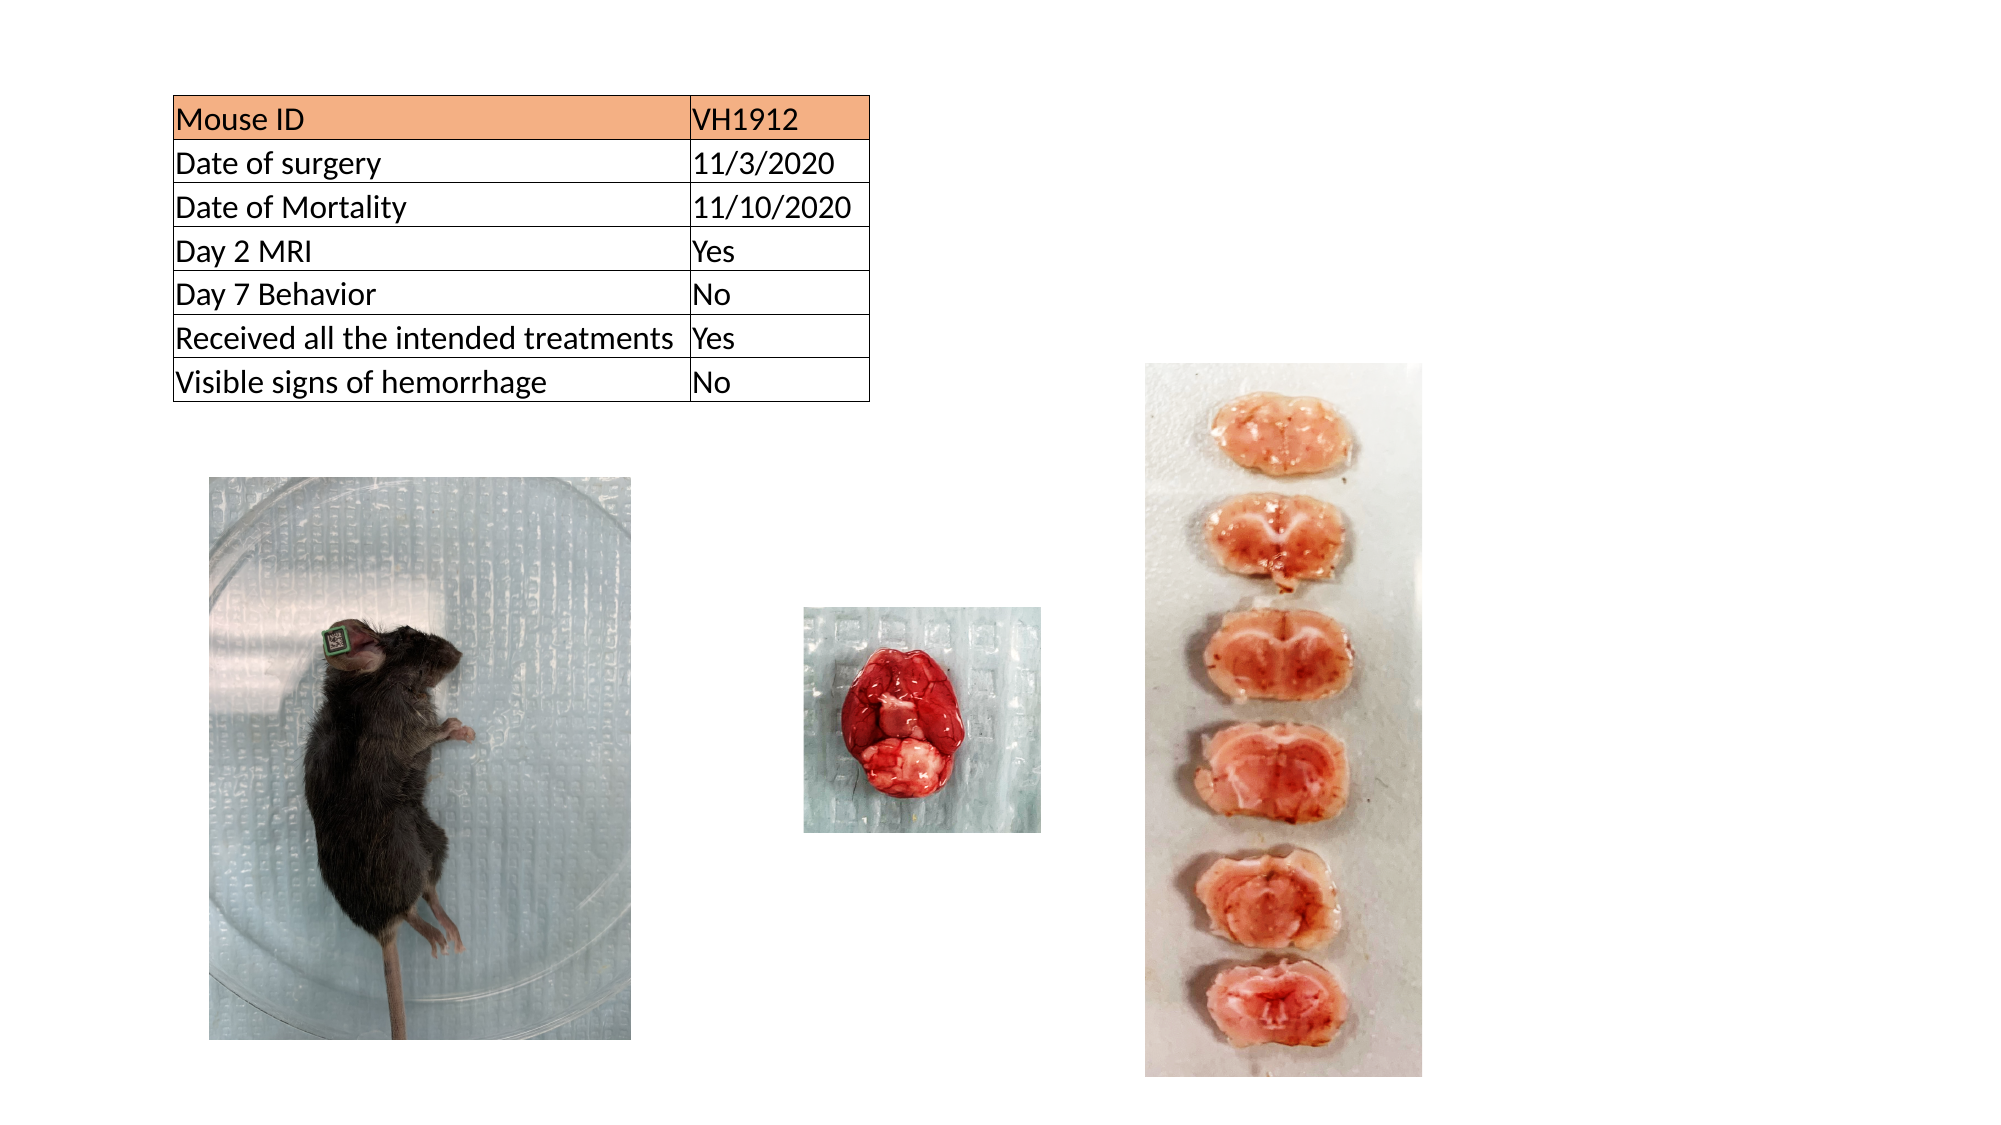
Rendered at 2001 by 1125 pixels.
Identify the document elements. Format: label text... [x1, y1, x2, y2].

picture [209, 477, 631, 1040]
table_cell No [691, 358, 869, 401]
table_cell Received all the intended treatments [174, 315, 690, 357]
table_cell 11/3/2020 [691, 140, 869, 182]
table_cell Yes [691, 227, 869, 270]
table_cell No [691, 271, 869, 314]
picture [1145, 363, 1423, 1077]
table_header Mouse ID [174, 96, 690, 139]
table_cell Date of surgery [174, 140, 690, 182]
table_cell Date of Mortality [174, 183, 690, 226]
table_cell Day 7 Behavior [174, 271, 690, 314]
table_cell Day 2 MRI [174, 227, 690, 270]
table_header VH1912 [691, 96, 869, 139]
table_cell Yes [691, 315, 869, 357]
picture [803, 607, 1041, 833]
table_cell 11/10/2020 [691, 183, 869, 226]
table_cell Visible signs of hemorrhage [174, 358, 690, 401]
